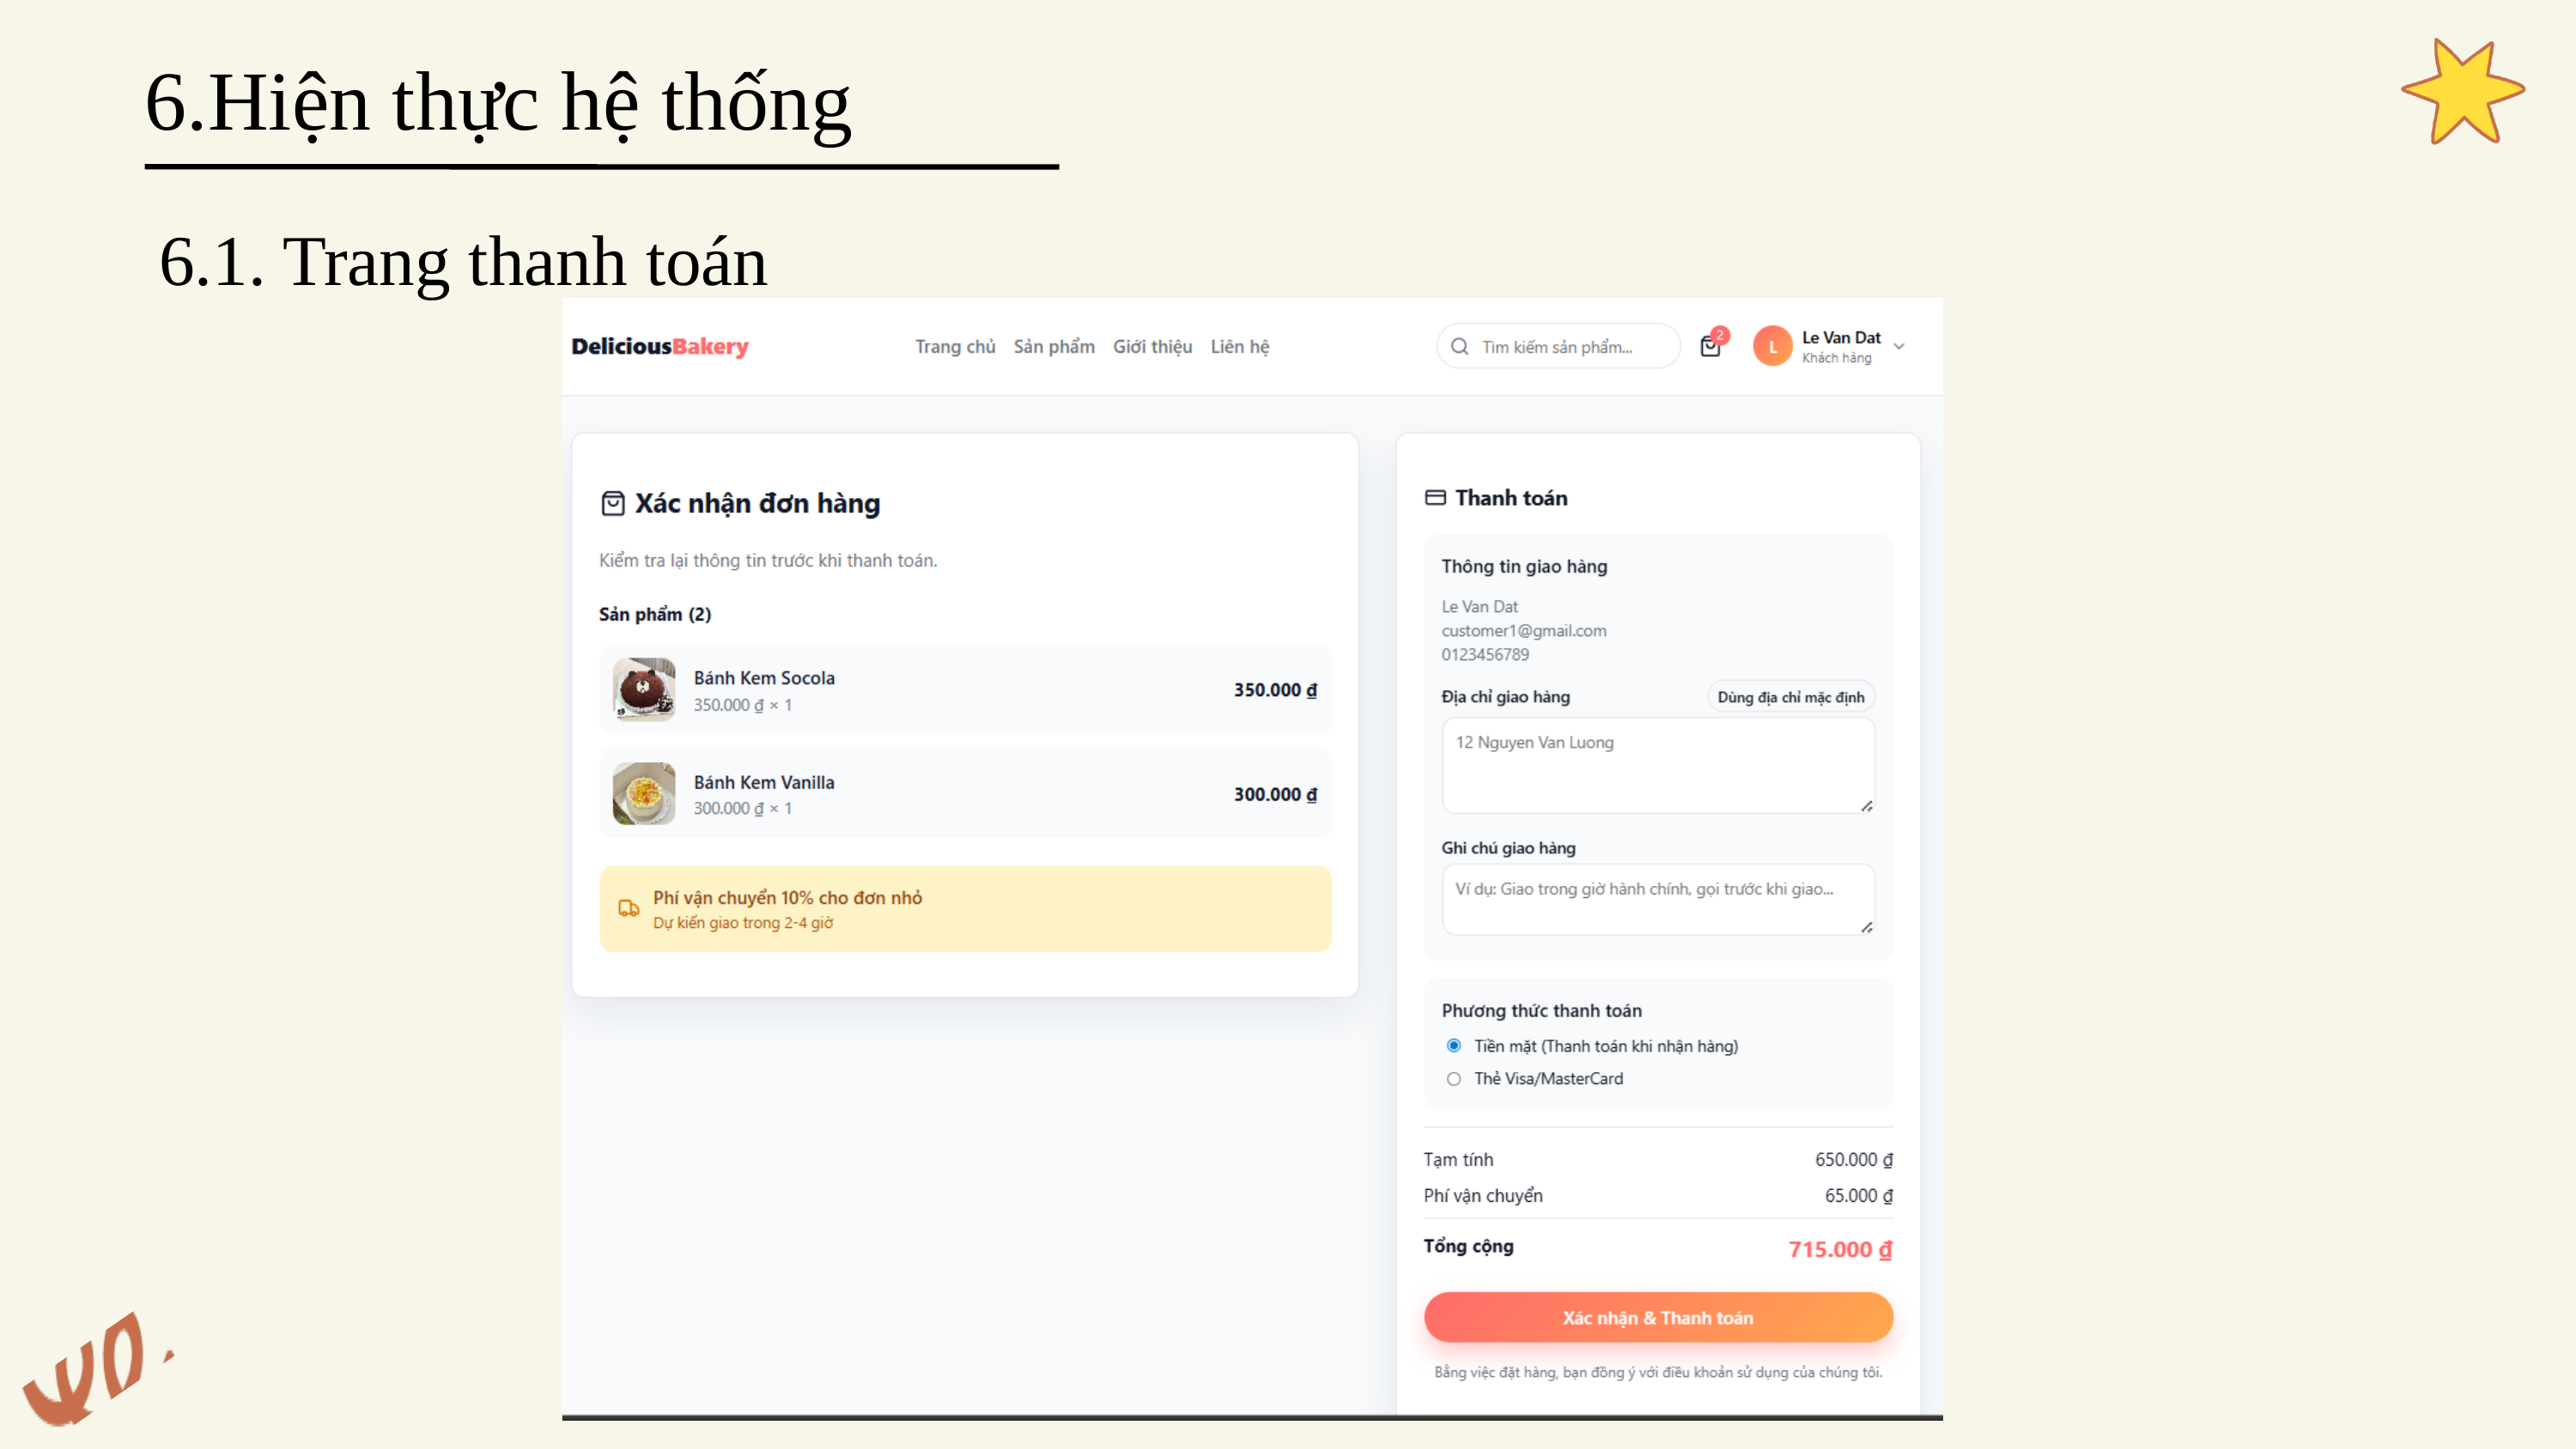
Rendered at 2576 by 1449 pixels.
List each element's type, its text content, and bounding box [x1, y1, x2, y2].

text_box 6.Hiện thực hệ thống [144, 28, 1130, 147]
text_box [562, 298, 1943, 1421]
text_box 6.1. Trang thanh toán [144, 200, 784, 300]
text_box [2400, 37, 2526, 145]
text_box [12, 1303, 179, 1445]
